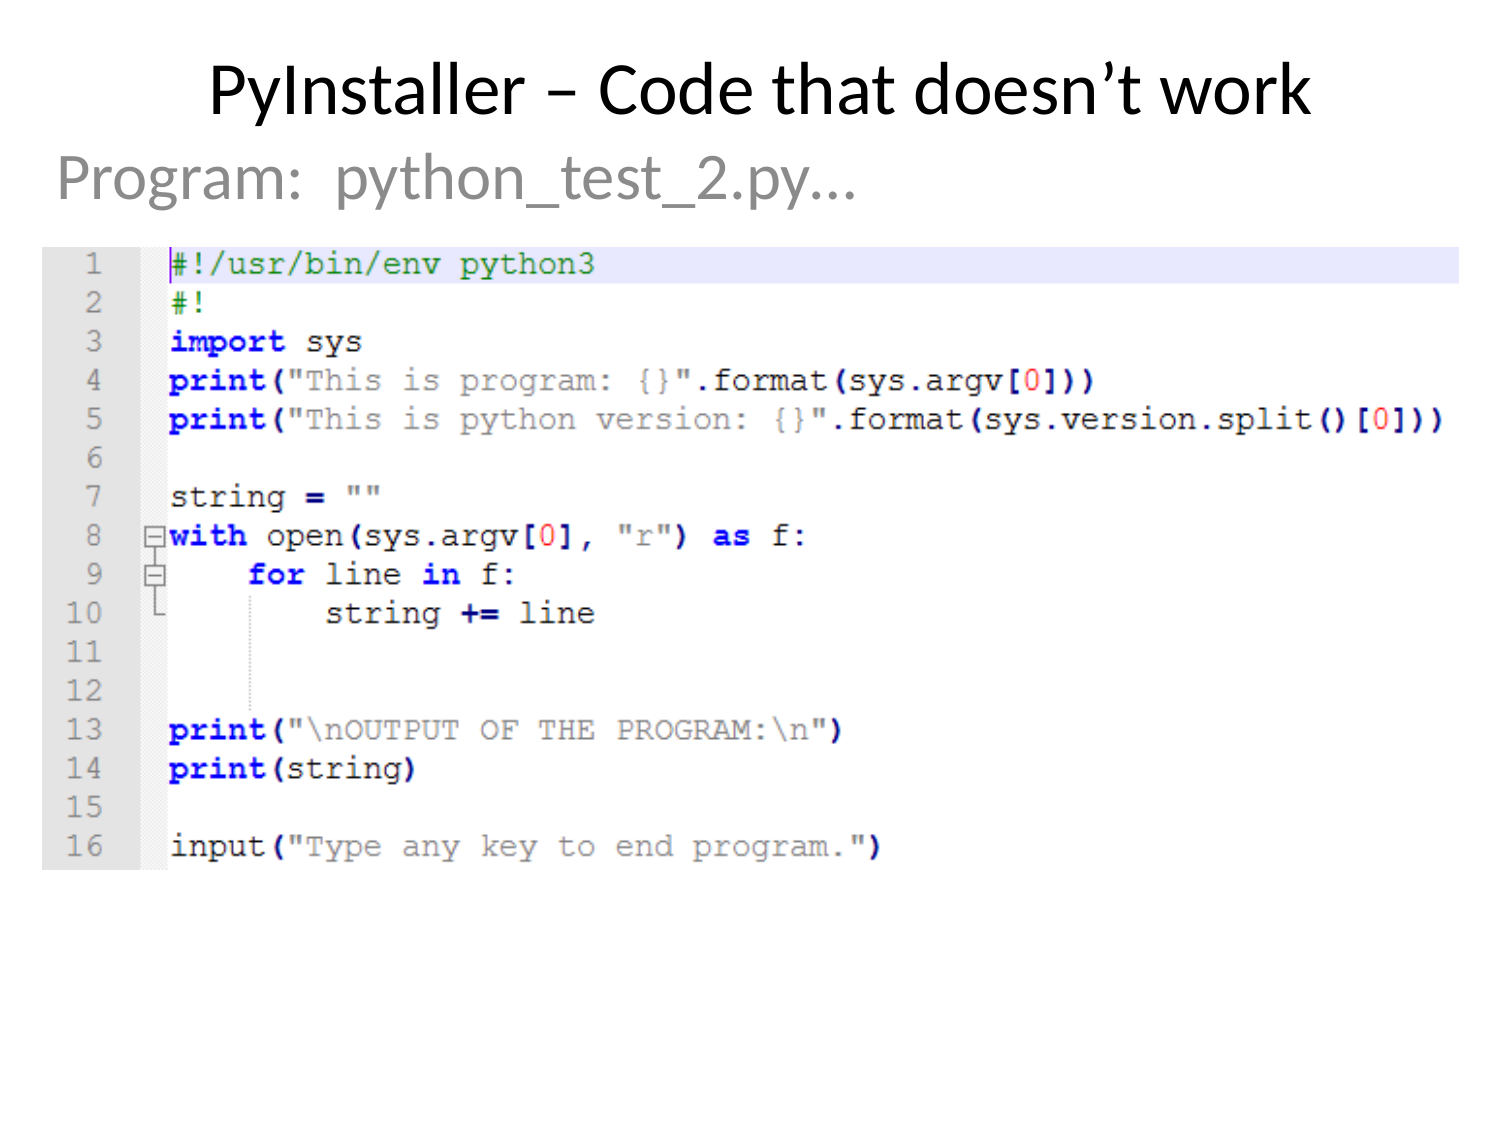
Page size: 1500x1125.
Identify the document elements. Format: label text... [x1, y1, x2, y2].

picture [42, 247, 1459, 870]
text_box PyInstaller – Code that doesn’t work [123, 30, 1399, 138]
text_box Program: python_test_2.py… [41, 125, 1358, 223]
